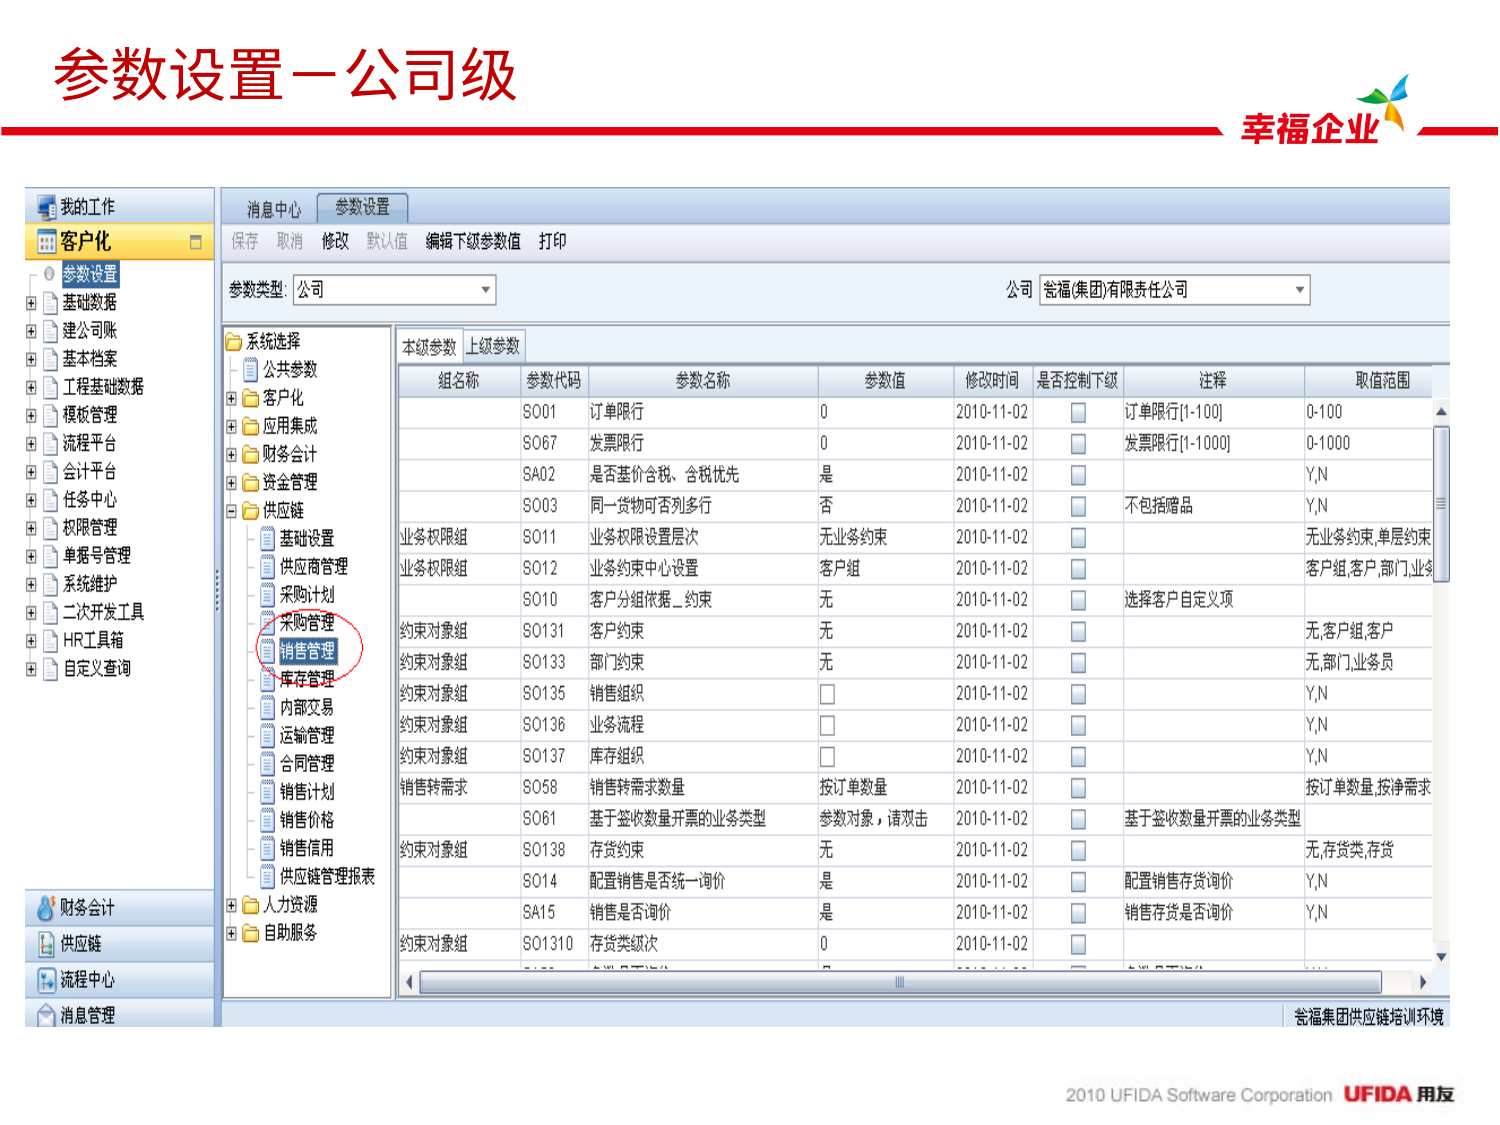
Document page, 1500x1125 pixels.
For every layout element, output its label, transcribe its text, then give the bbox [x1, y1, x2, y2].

picture [24, 187, 1451, 1027]
picture [1025, 1062, 1500, 1125]
title 参数设置－公司级 [37, 24, 1263, 122]
picture [1228, 62, 1417, 150]
